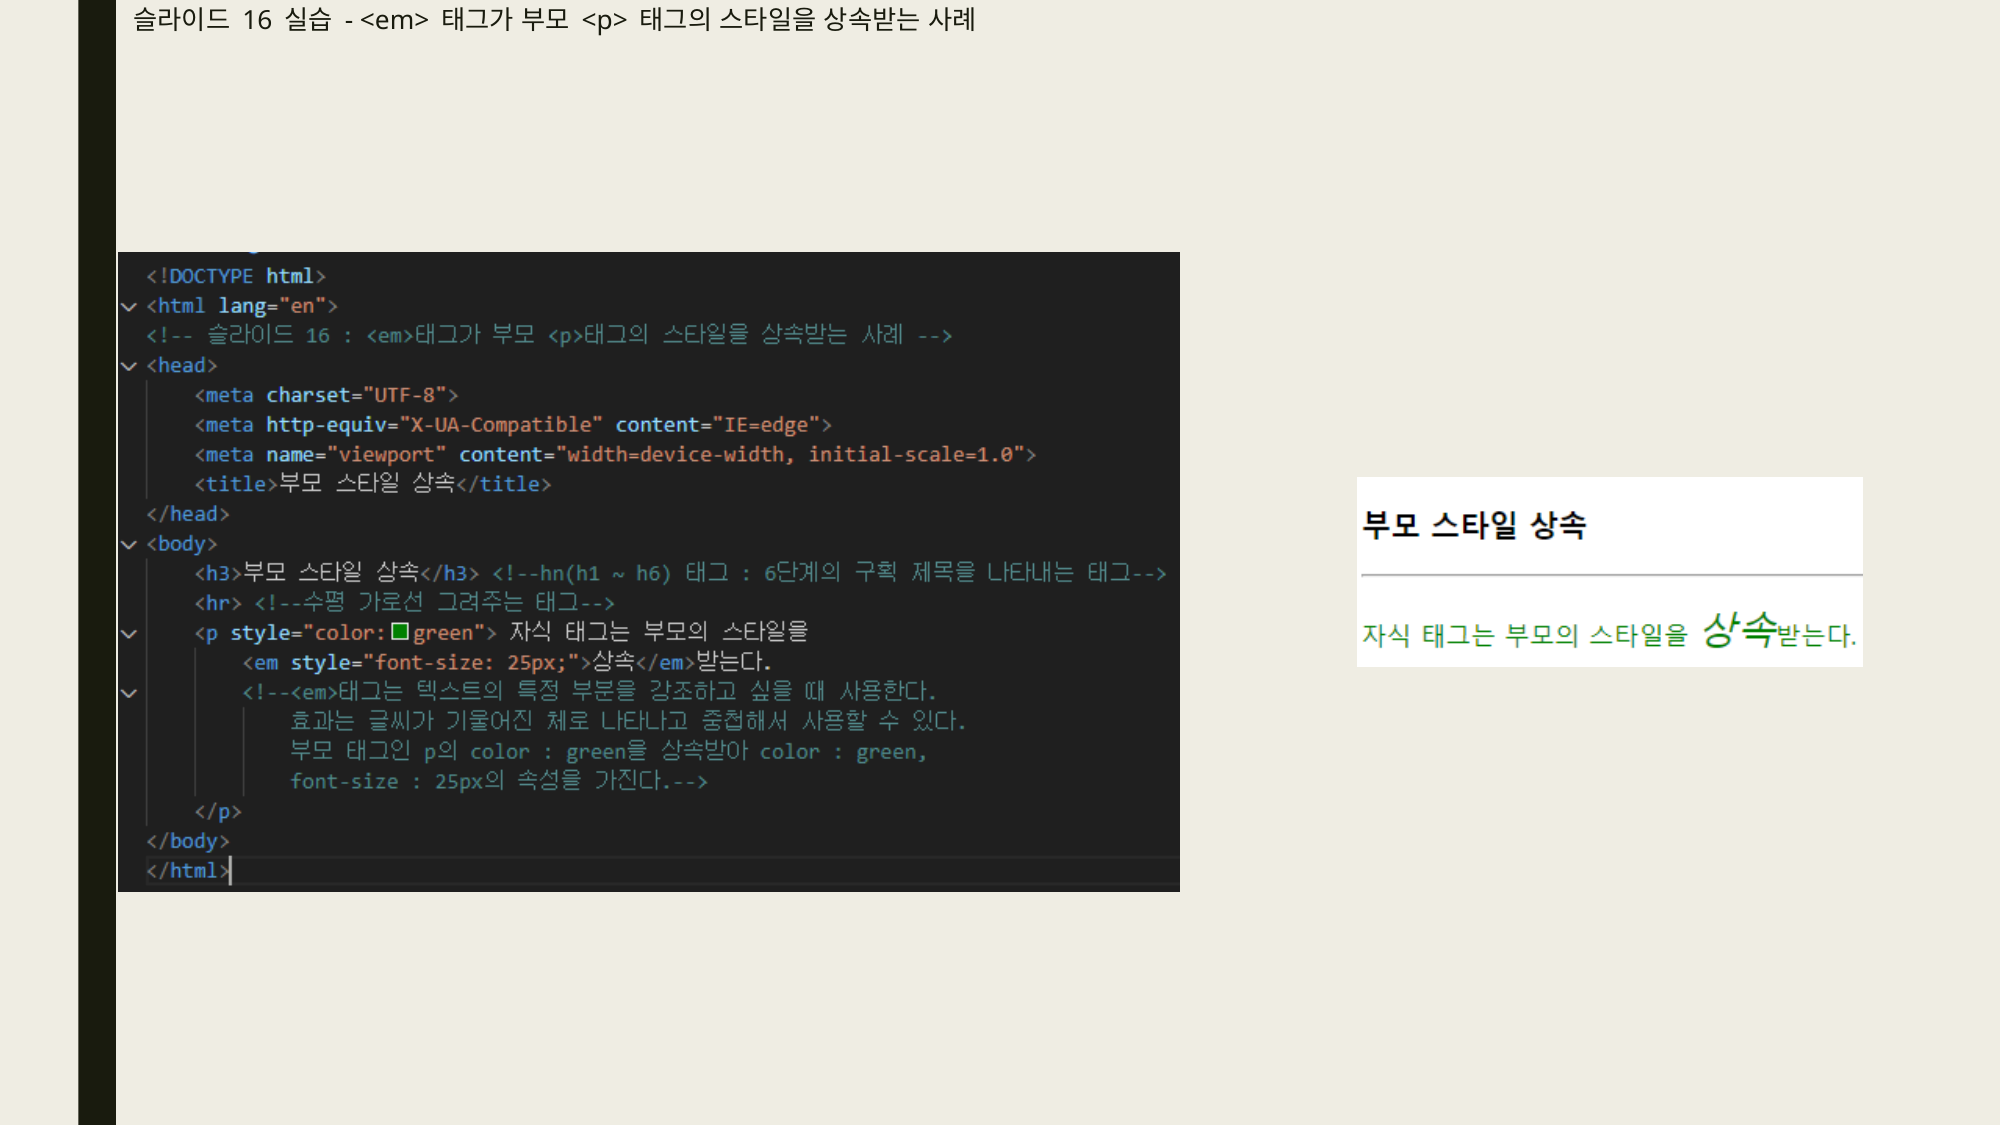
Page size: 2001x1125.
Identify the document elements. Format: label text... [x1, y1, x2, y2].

picture [1357, 477, 1863, 667]
picture [118, 252, 1180, 893]
title 슬라이드 16 실습 - <em> 태그가 부모 <p> 태그의 스타일을 상속받는 사례 [118, 0, 1694, 75]
